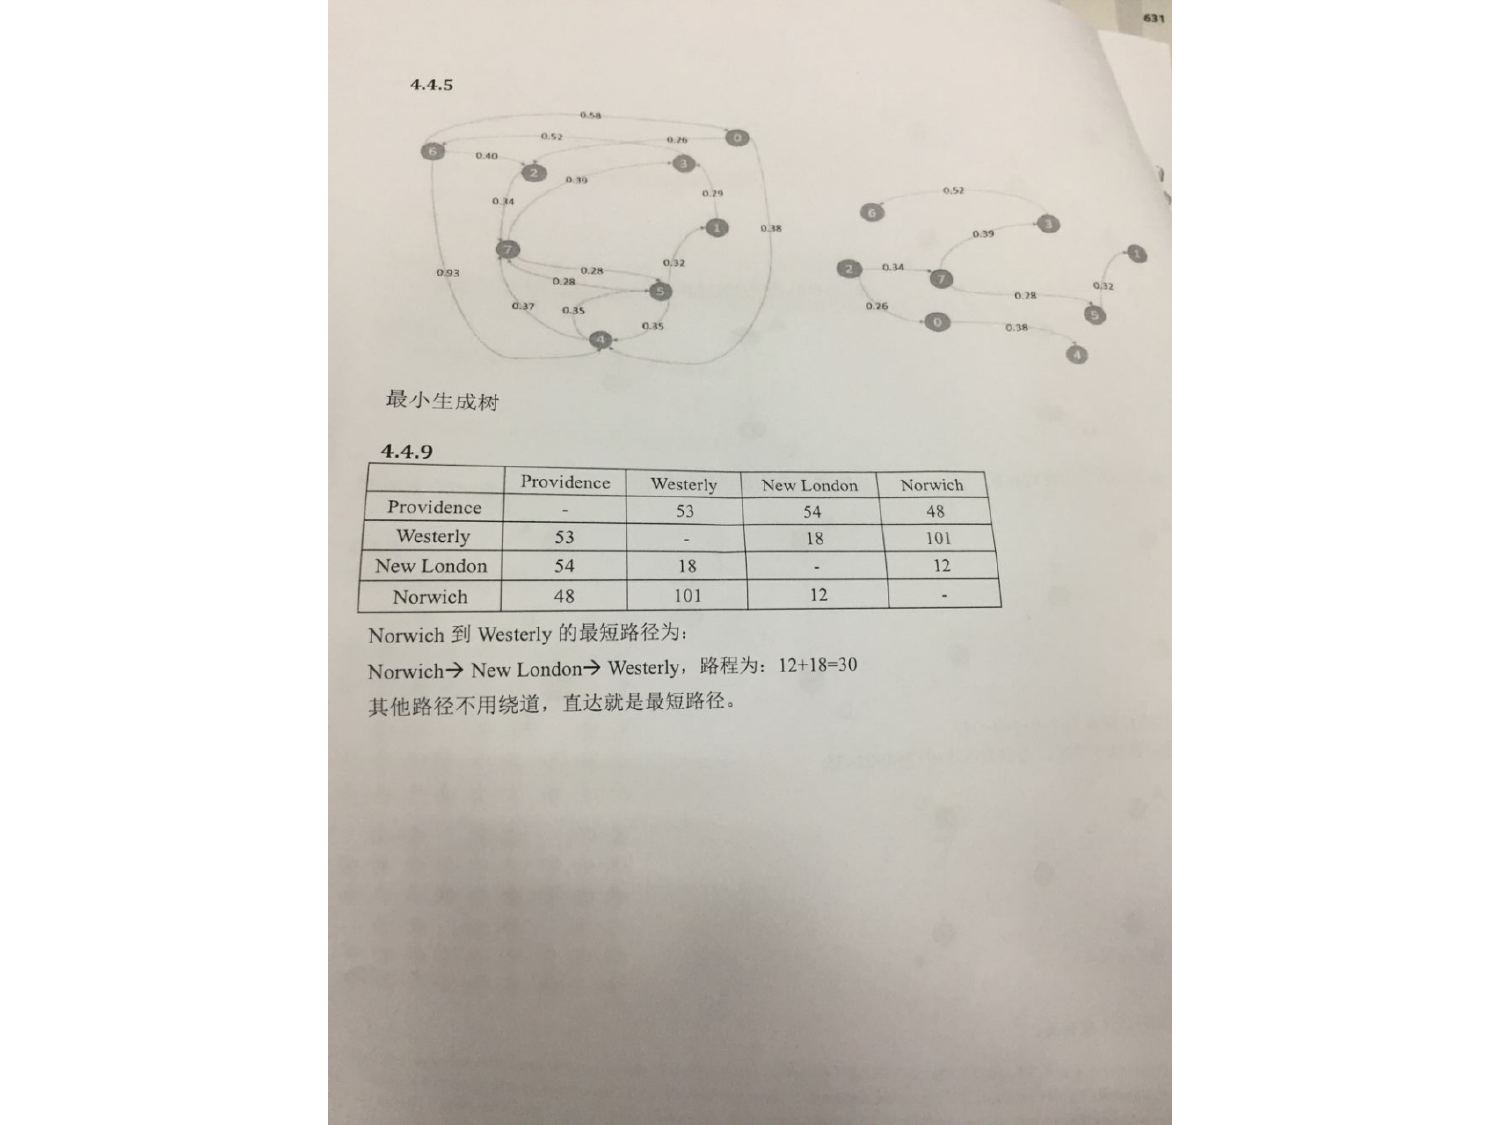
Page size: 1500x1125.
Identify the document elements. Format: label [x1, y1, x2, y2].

picture [328, 0, 1172, 1125]
